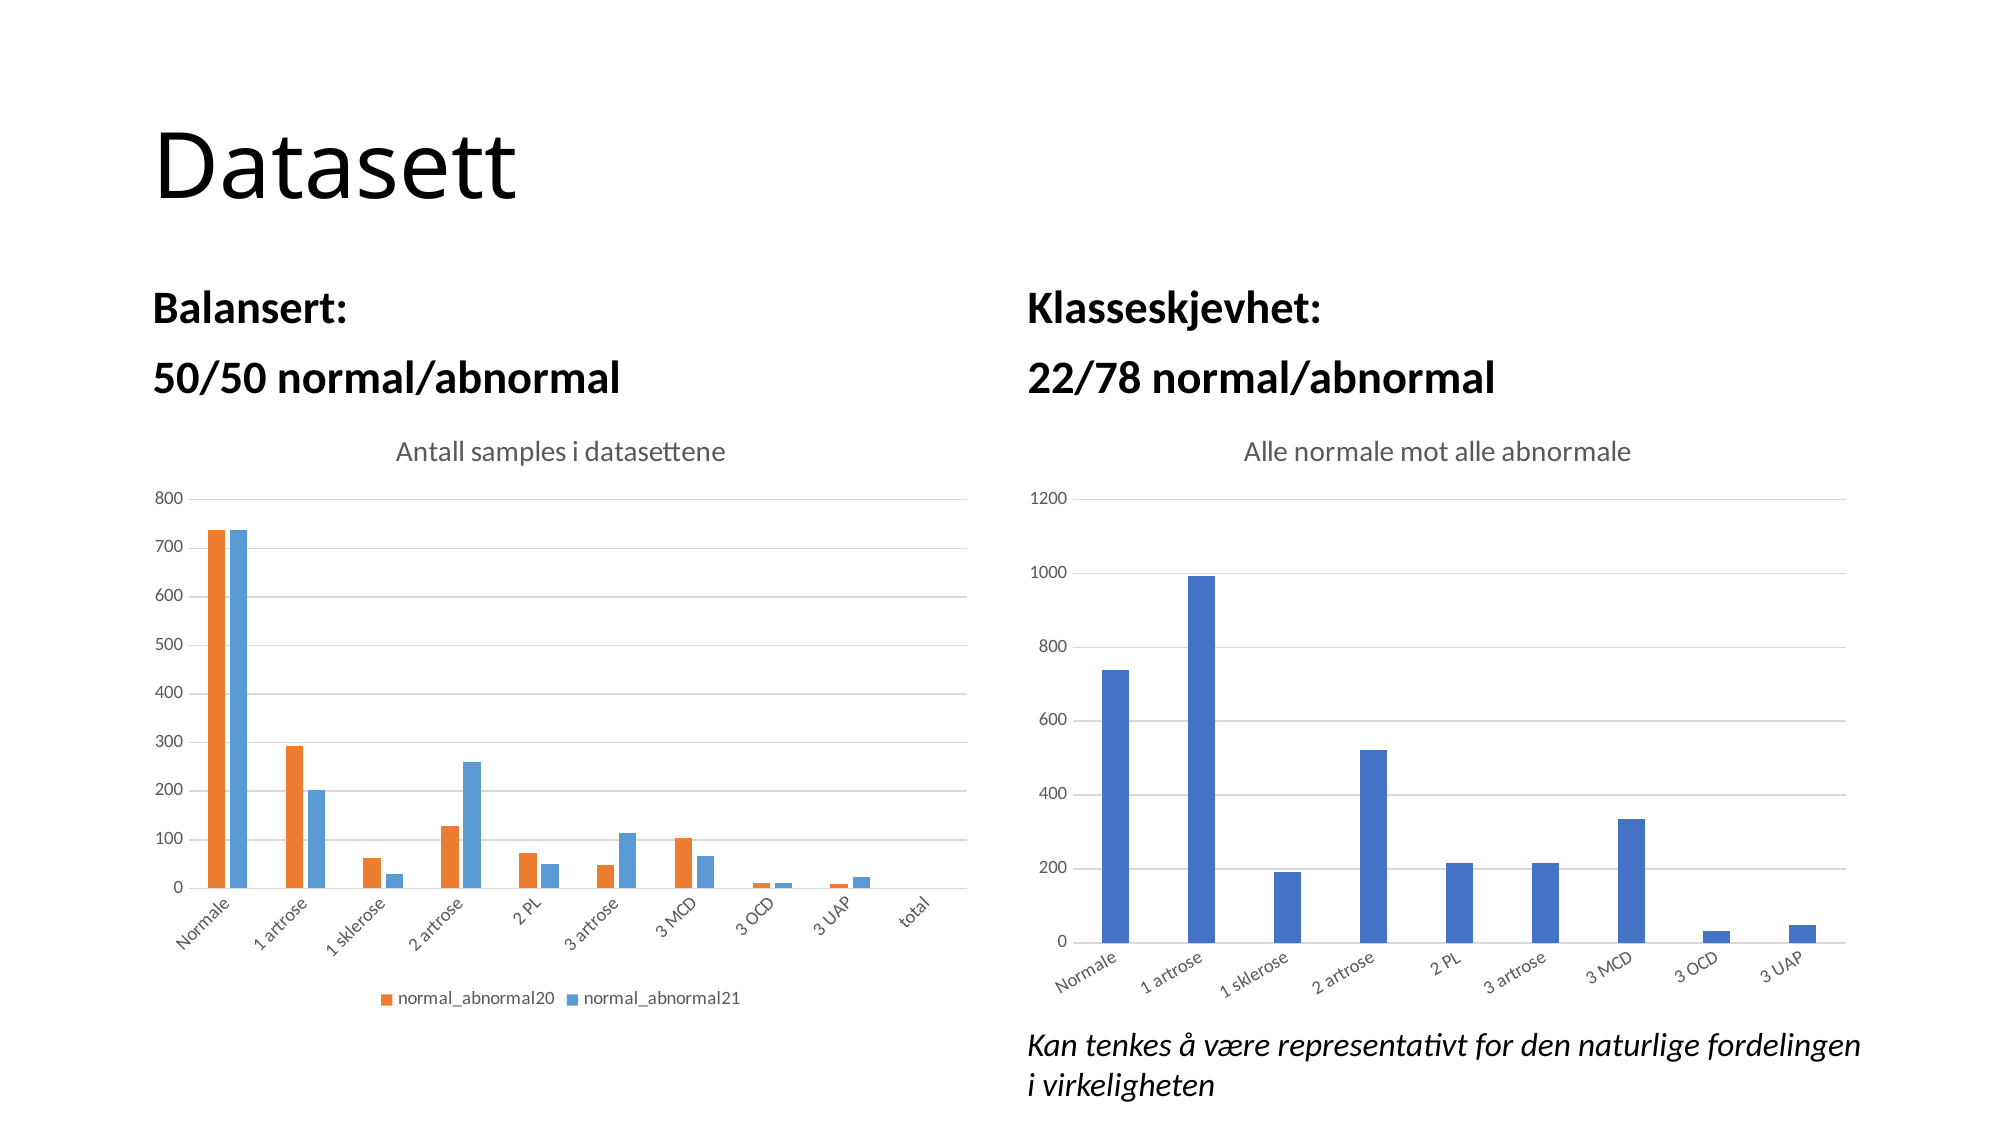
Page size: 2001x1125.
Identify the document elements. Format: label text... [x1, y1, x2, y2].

text_box Kan tenkes å være representativt for den naturlige fordelingen i virkeligheten [1012, 1015, 1892, 1110]
chart [1012, 410, 1863, 1016]
list Klasseskjevhet: 22/78 normal/abnormal [1012, 275, 1863, 410]
list Balansert: 50/50 normal/abnormal [137, 275, 984, 410]
chart [137, 410, 984, 1016]
title Datasett [137, 59, 1863, 278]
